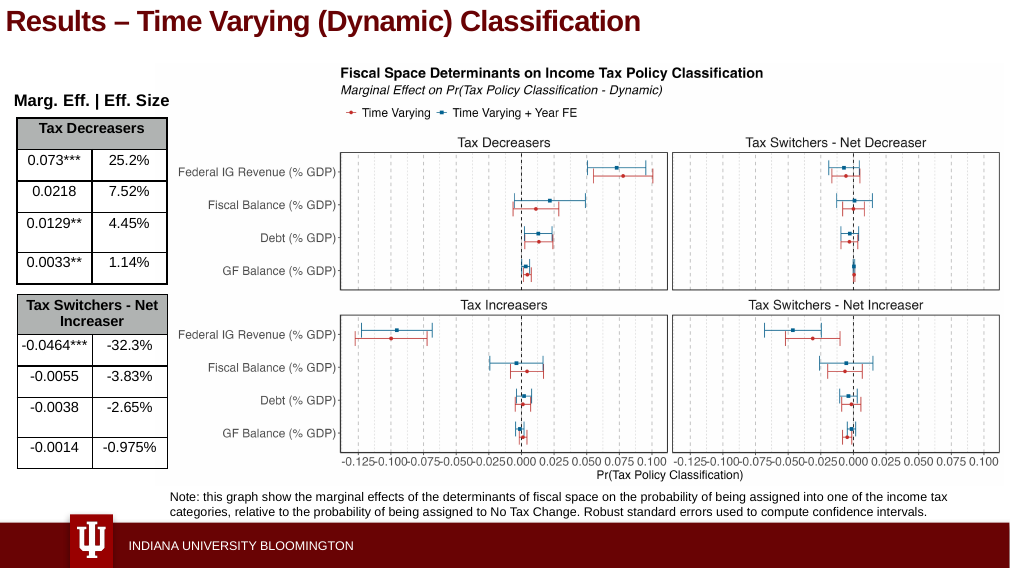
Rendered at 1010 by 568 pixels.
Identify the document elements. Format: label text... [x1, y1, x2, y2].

table_cell -3.83% [93, 367, 150, 397]
table_cell 0.0218 [18, 182, 91, 212]
table_header Tax Switchers - Net Increaser [18, 295, 150, 334]
text_box Note: this graph show the marginal effects of the determinants of fiscal space on the probability of being assigned into one of the income tax categories, relative to the probability of being assigned to No Tax Change. Robust standard errors used to compute confidence intervals. [155, 485, 1010, 526]
table_cell -0.0464*** [18, 335, 92, 365]
table_cell -0.0055 [18, 367, 92, 397]
table_cell 4.45% [93, 213, 150, 252]
table_cell -0.0038 [18, 398, 92, 437]
table_header Tax Decreasers [18, 119, 150, 149]
table_cell -2.65% [93, 398, 150, 437]
table_cell -32.3% [93, 335, 150, 365]
table_cell -0.0014 [18, 438, 92, 468]
table_cell 1.14% [93, 253, 150, 283]
table_cell 0.0129** [18, 213, 91, 252]
table_cell 7.52% [93, 182, 150, 212]
table_cell 0.073*** [18, 150, 91, 180]
table_cell 25.2% [93, 150, 150, 180]
picture [155, 63, 1005, 486]
table_cell 0.0033** [18, 253, 91, 283]
text_box Marg. Eff. | Eff. Size [0, 82, 150, 118]
text_box Results – Time Varying (Dynamic) Classification [3, 0, 1010, 37]
table_cell -0.975% [93, 438, 150, 468]
